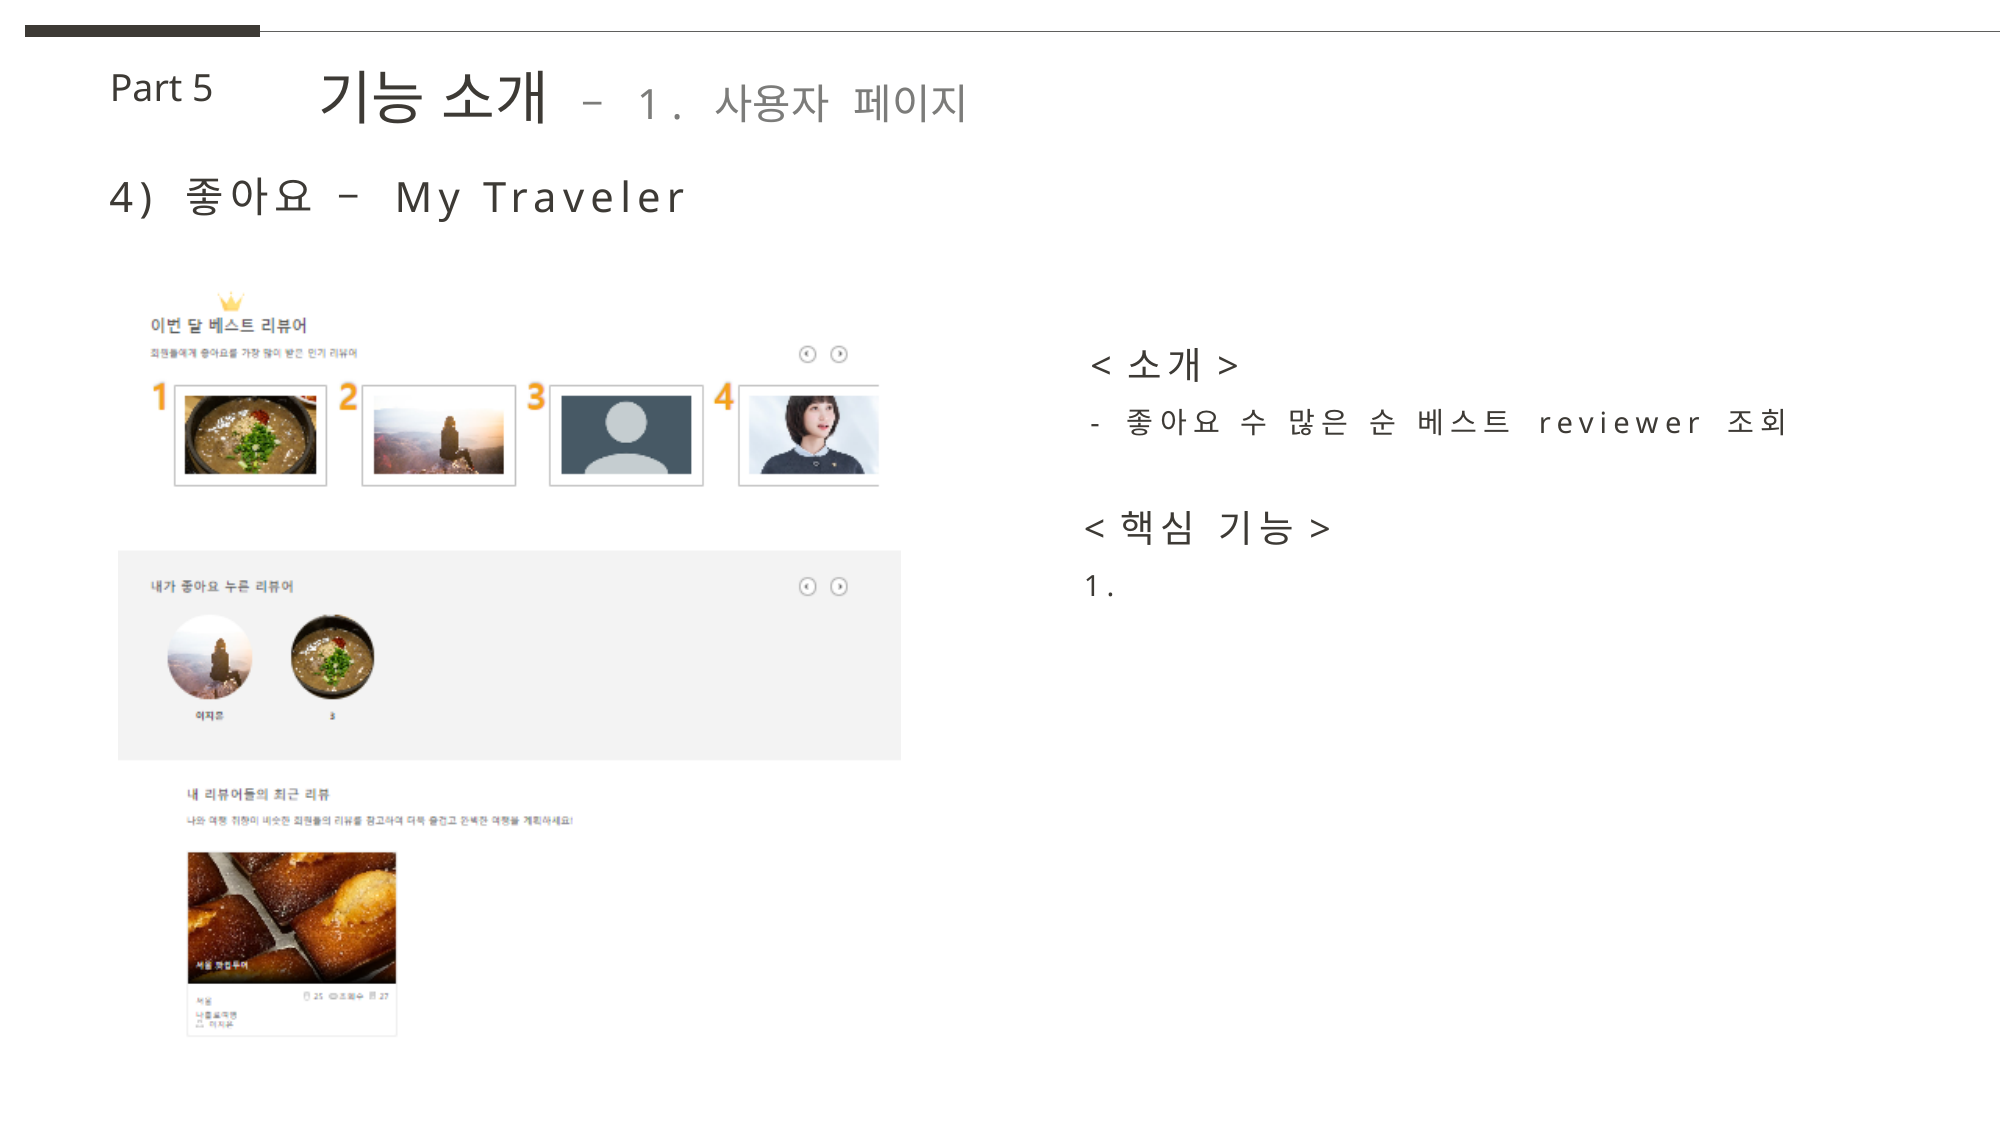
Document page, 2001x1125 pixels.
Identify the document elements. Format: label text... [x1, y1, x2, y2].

text_box <소개> - 좋아요 수 많은 순 베스트 reviewer 조회 [1075, 312, 1803, 447]
text_box Part 5 [95, 56, 229, 117]
text_box 기능 소개 – 1 . 사용자 페이지 [303, 54, 985, 139]
picture [118, 271, 901, 1046]
text_box <핵심 기능> 1. [1069, 475, 1346, 610]
text_box 4) 좋아요 – My Traveler [94, 162, 717, 228]
